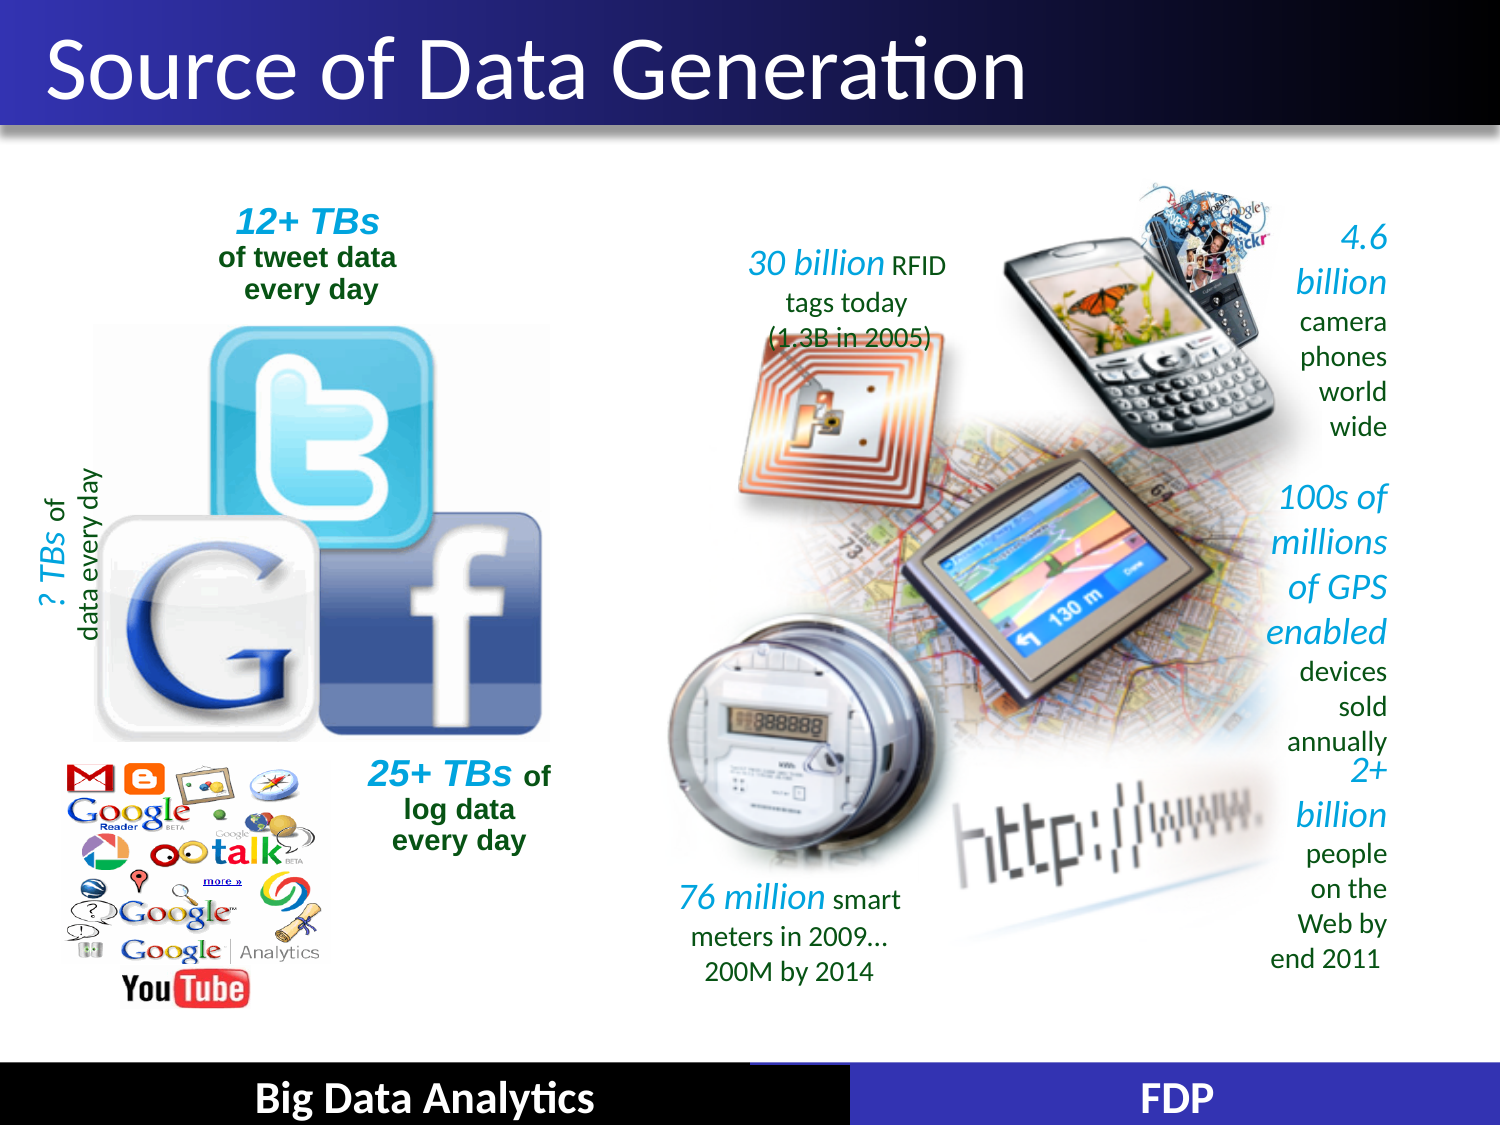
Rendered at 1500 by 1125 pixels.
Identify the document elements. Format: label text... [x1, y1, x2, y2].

text_box 12+ TBs of tweet data every day [79, 194, 544, 313]
text_box ? TBs of data every day [24, 433, 87, 676]
title Source of Data Generation [0, 0, 1463, 126]
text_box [607, 174, 1426, 996]
picture [92, 324, 551, 743]
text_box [61, 760, 331, 1009]
text_box Big Data Analytics [0, 1065, 850, 1125]
text_box 25+ TBs of log data every day [350, 746, 569, 865]
text_box FDP [854, 1065, 1500, 1125]
